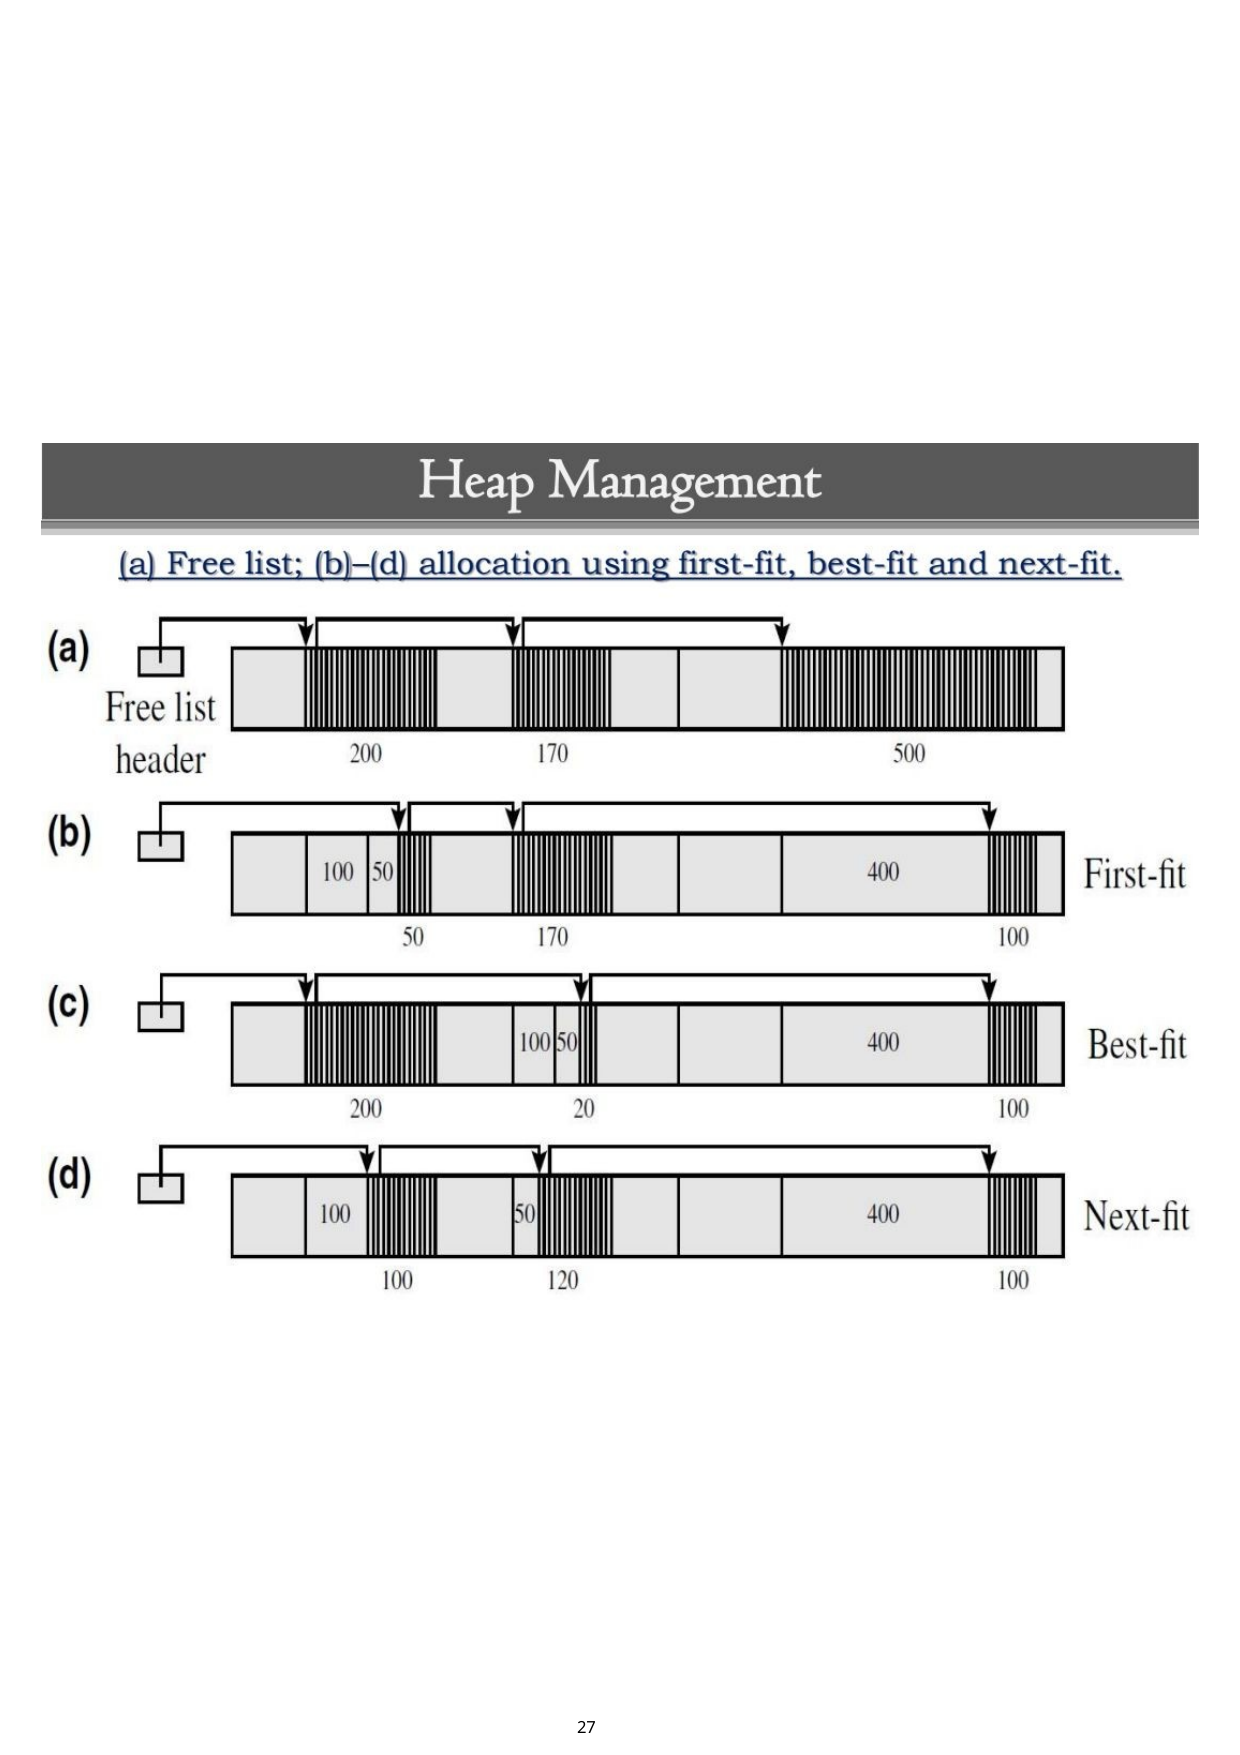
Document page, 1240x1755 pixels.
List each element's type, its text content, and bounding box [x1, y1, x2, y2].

slide_number 27 [570, 1713, 605, 1755]
picture [41, 442, 1199, 1301]
